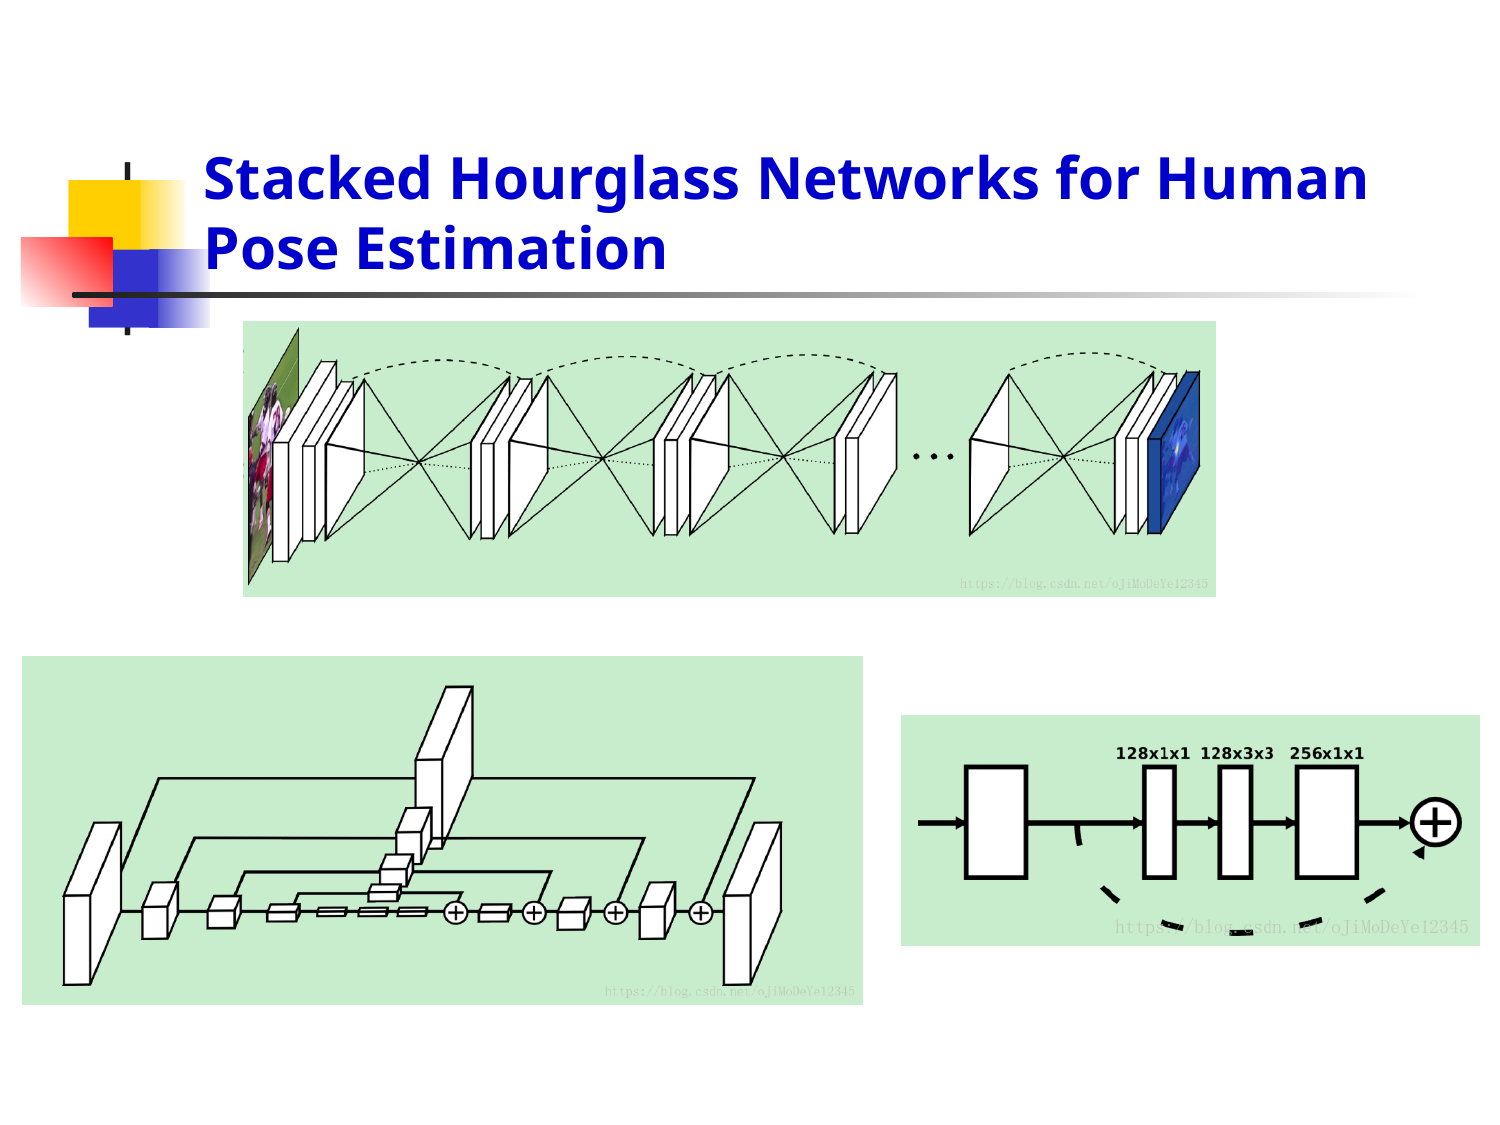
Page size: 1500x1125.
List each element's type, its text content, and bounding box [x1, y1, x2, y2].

picture [901, 715, 1481, 946]
title Stacked Hourglass Networks for Human Pose Estimation [188, 101, 1468, 289]
picture [22, 656, 864, 1005]
picture [243, 321, 1216, 597]
